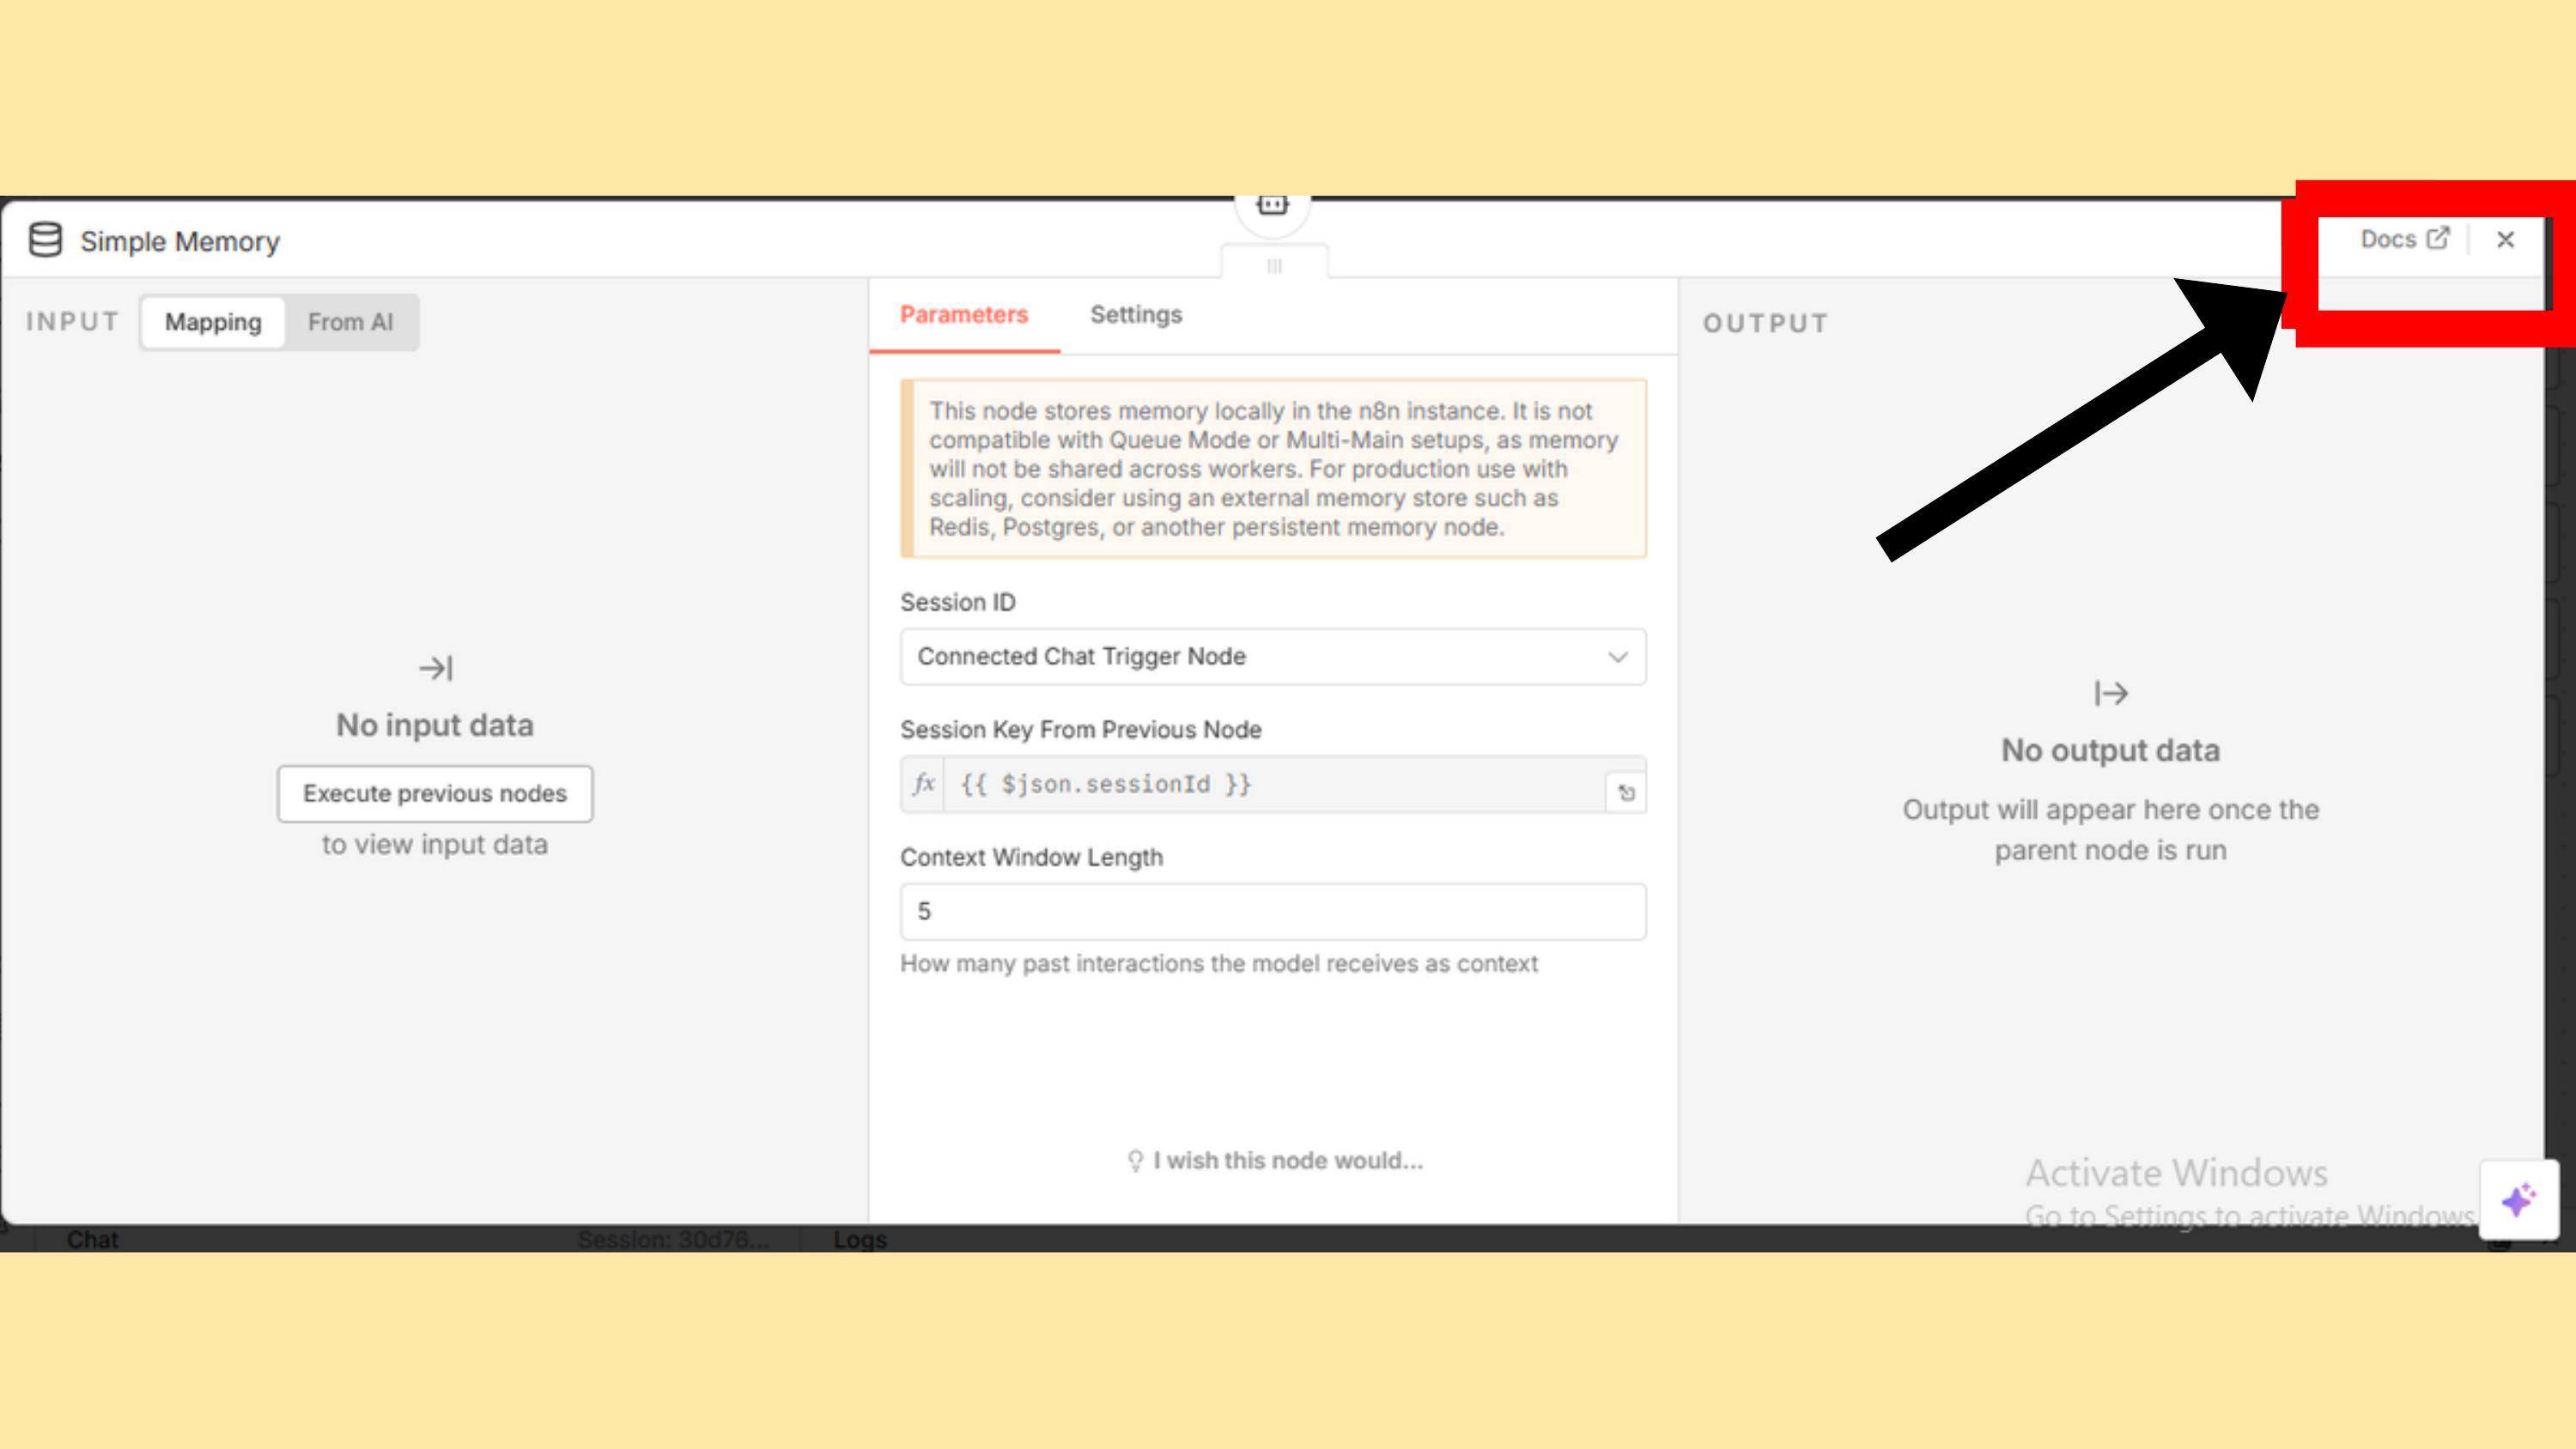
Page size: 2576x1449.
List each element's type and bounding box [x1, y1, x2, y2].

text_box [2295, 196, 2576, 332]
text_box [1883, 290, 2288, 550]
text_box [0, 196, 2576, 1252]
